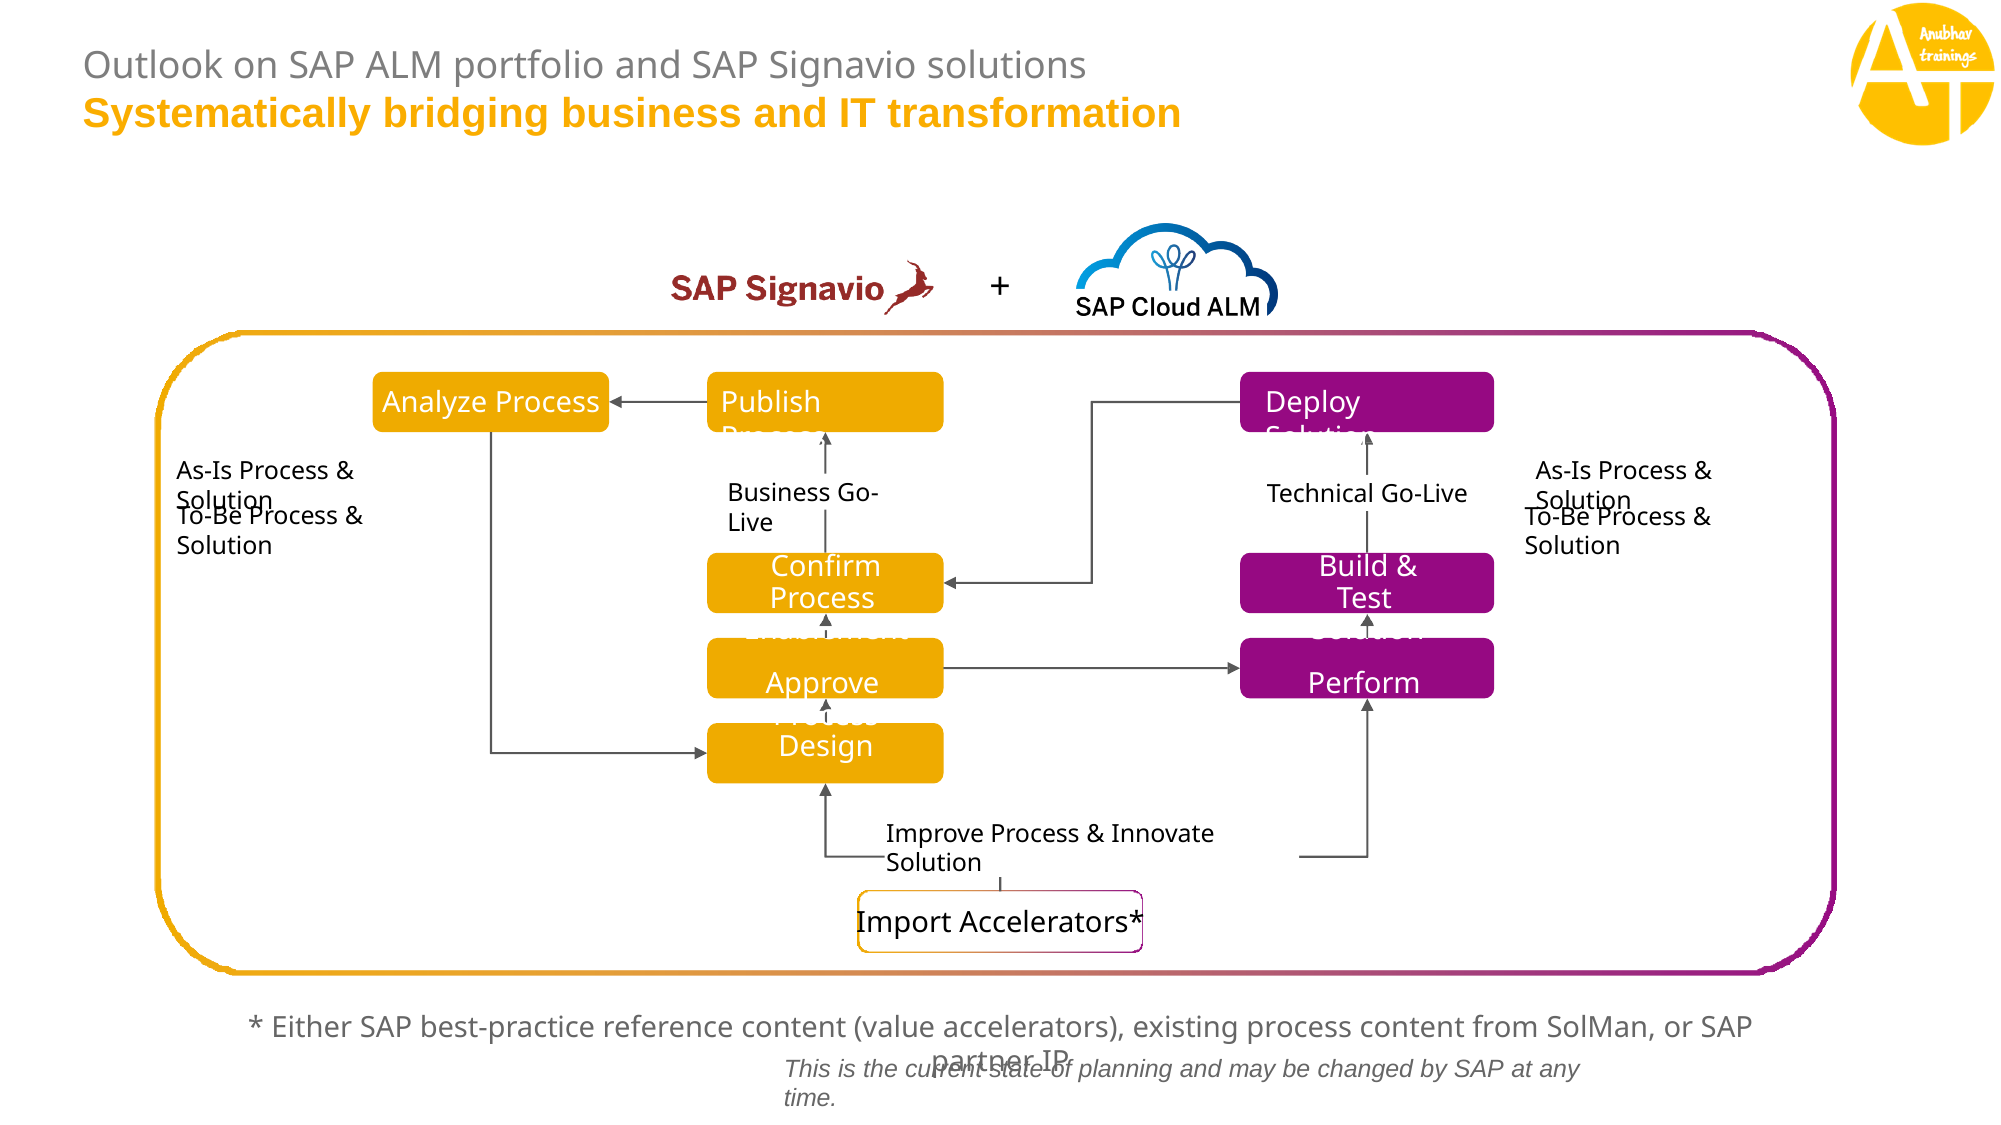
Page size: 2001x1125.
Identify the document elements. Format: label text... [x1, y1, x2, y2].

title Outlook on SAP ALM portfolio and SAP Signavio solutions Systematically bridging business and IT transformation [80, 39, 1185, 230]
text_box Import Accelerators* * Either SAP best-practice reference content (value accelerators), existing process content from SolMan, or SAP partner IP [208, 987, 1793, 1078]
text_box + [987, 260, 1014, 308]
picture [671, 258, 934, 316]
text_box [154, 329, 1838, 977]
picture [1836, 0, 2000, 157]
picture [1076, 223, 1278, 316]
text_box This is the current state of planning and may be changed by SAP at any time. [781, 1052, 1640, 1112]
